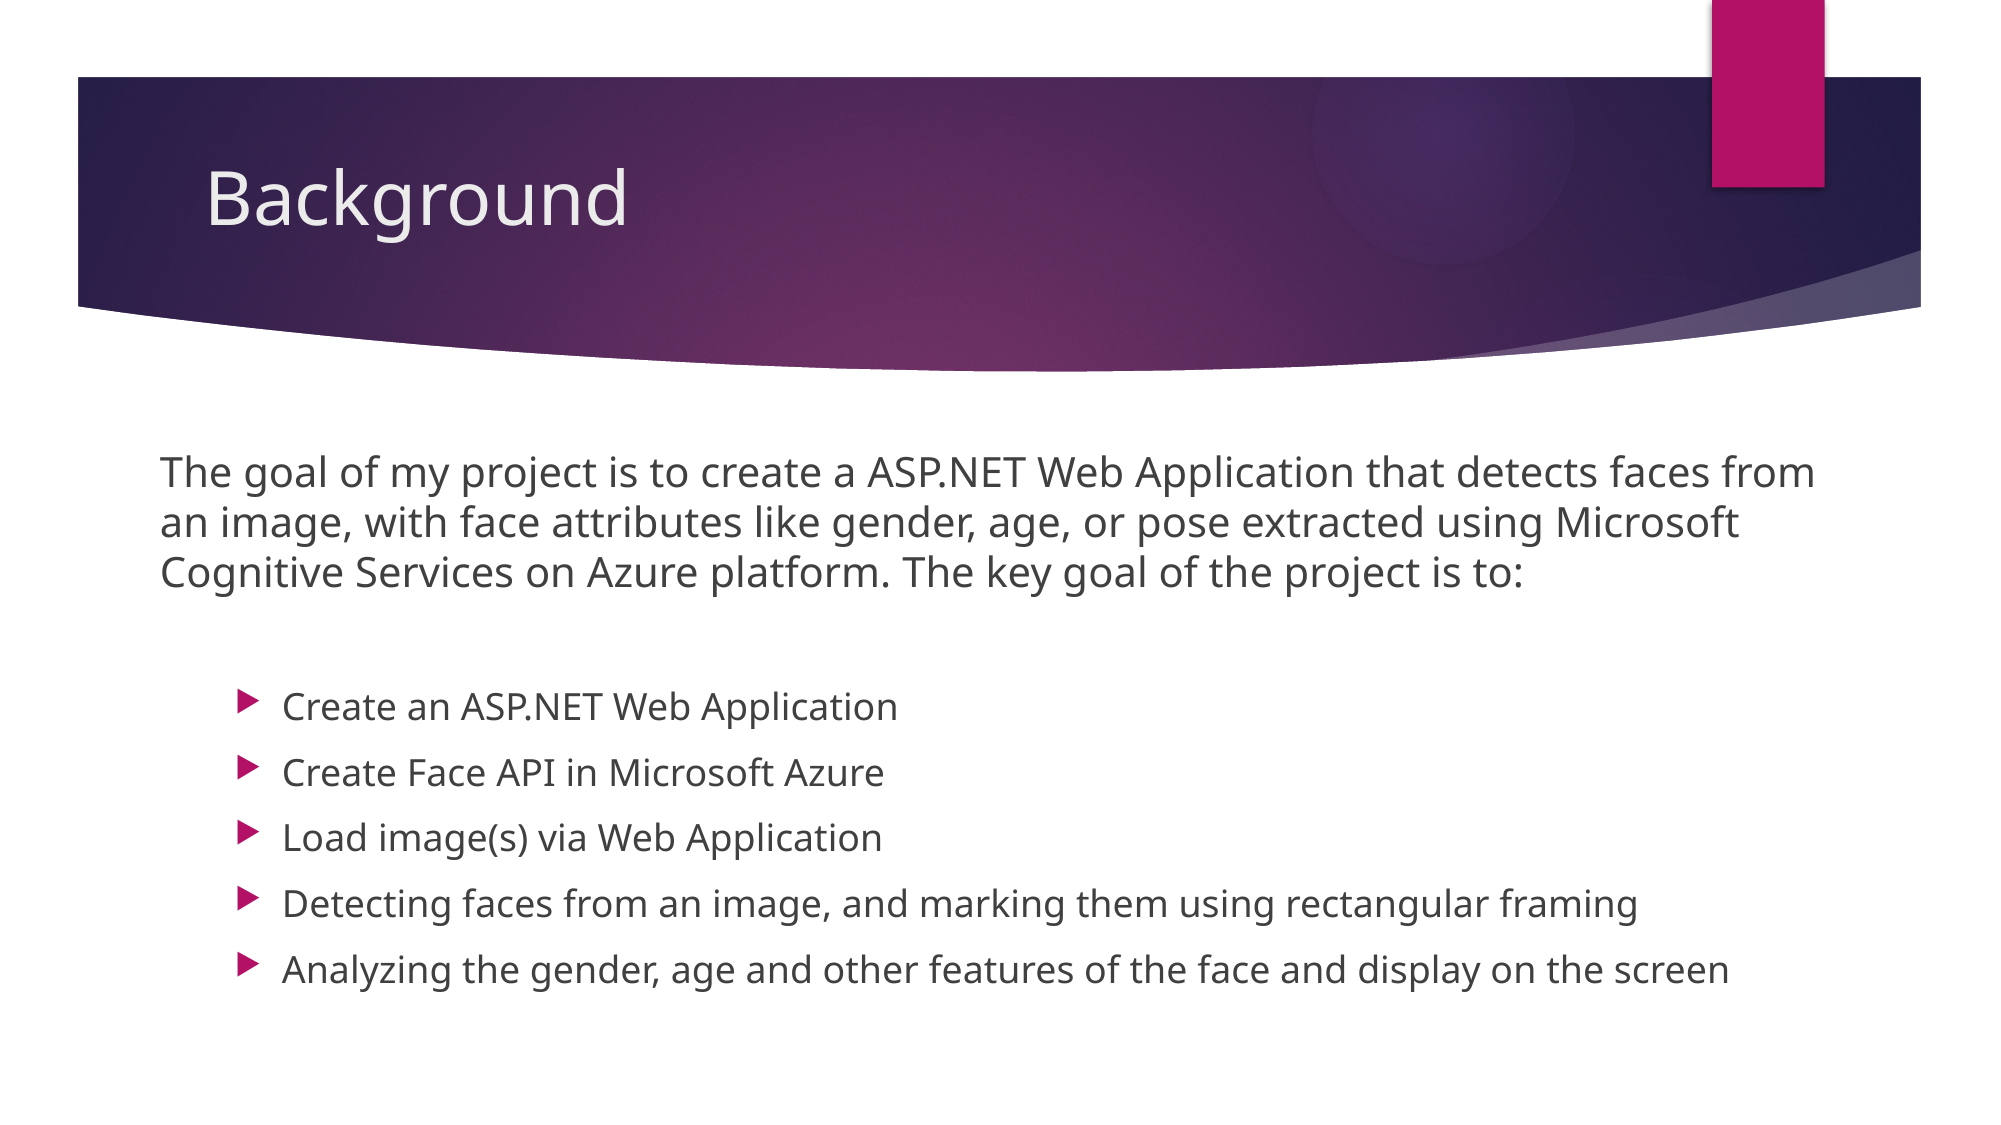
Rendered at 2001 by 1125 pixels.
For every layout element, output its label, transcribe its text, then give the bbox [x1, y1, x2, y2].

list The goal of my project is to create a ASP.NET Web Application that detects faces from an image, with face attributes like gender, age, or pose extracted using Microsoft Cognitive Services on Azure platform. The key goal of the project is to: Create an ASP.NET Web Application Create Face API in Microsoft Azure Load image(s) via Web Application Detecting faces from an image, and marking them using rectangular framing Analyzing the gender, age and other features of the face and display on the screen [145, 438, 1855, 1067]
title Background [189, 137, 1627, 254]
